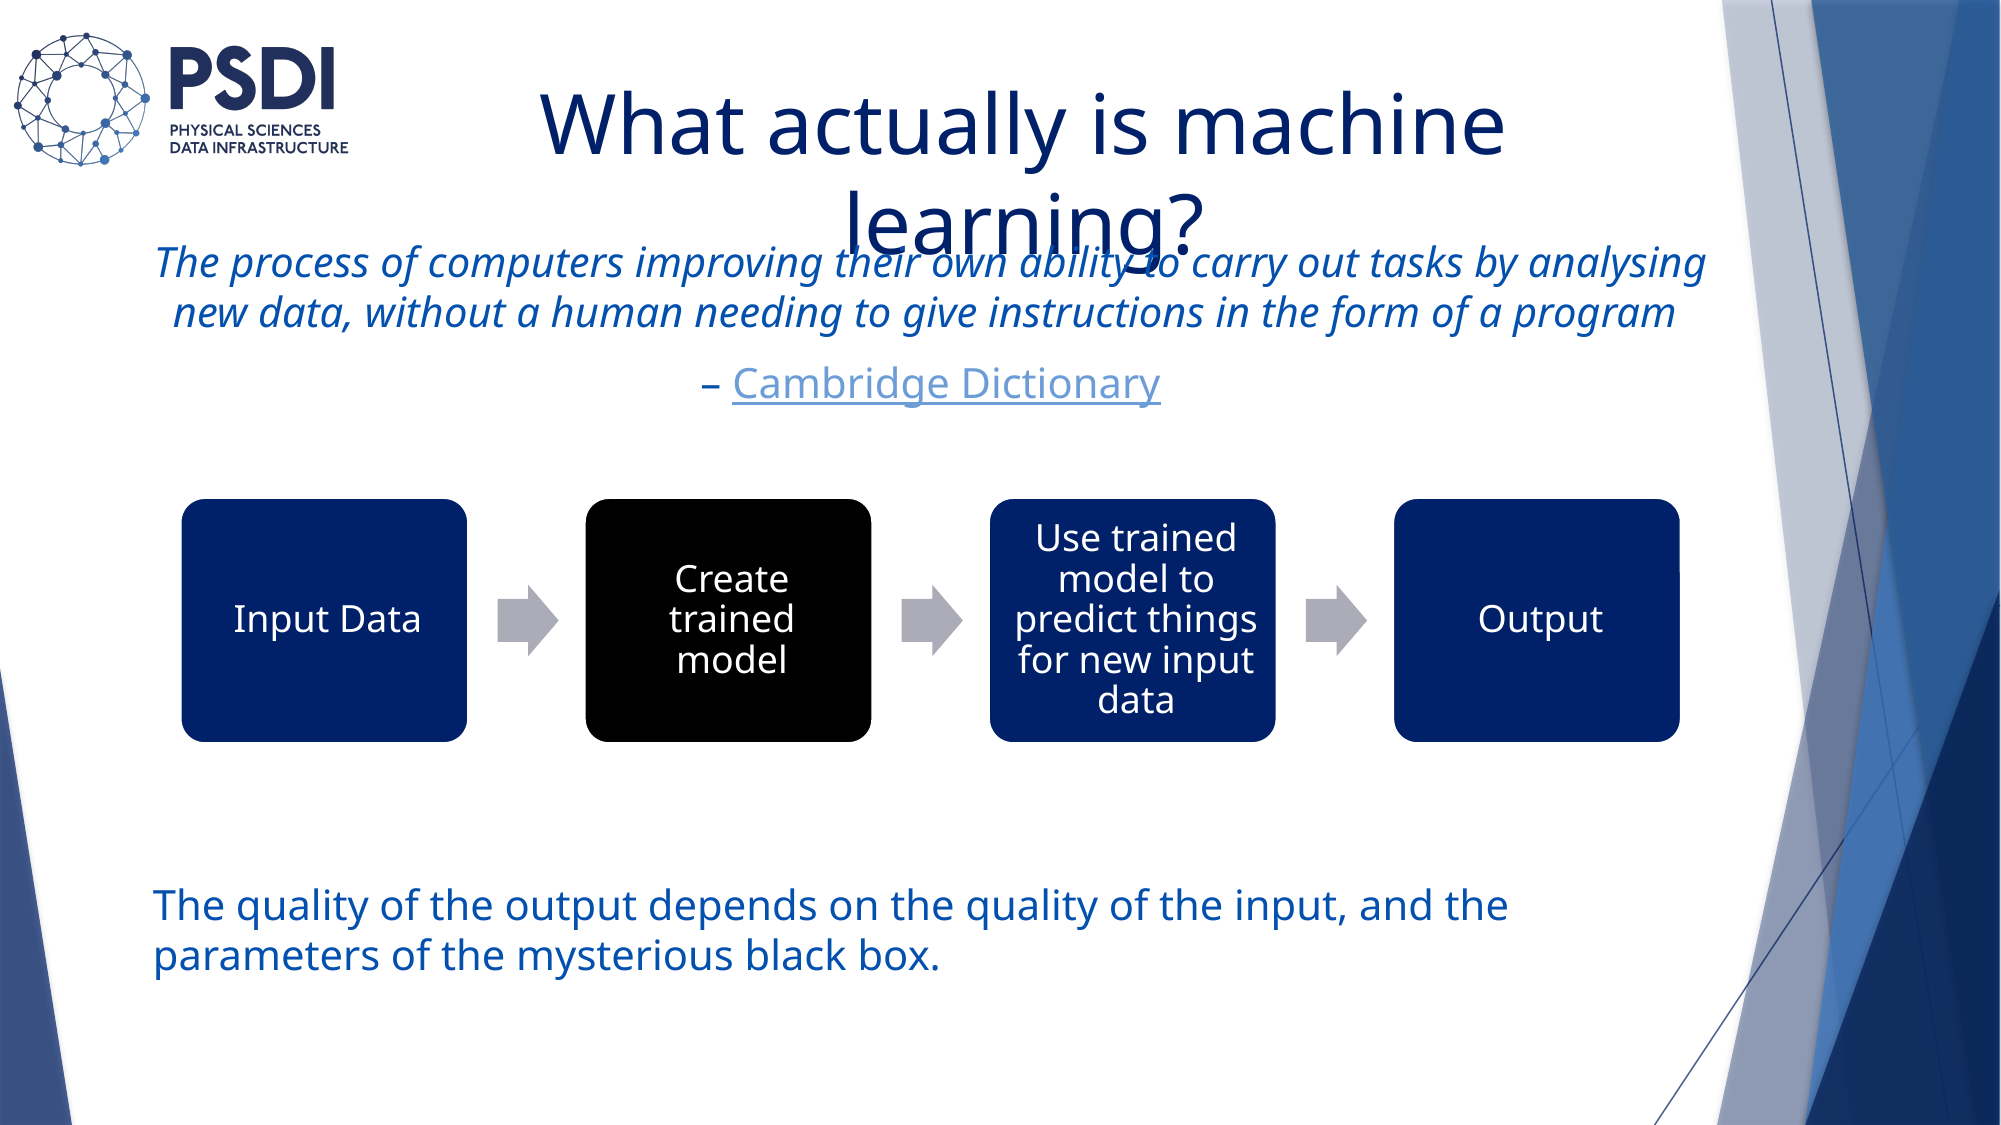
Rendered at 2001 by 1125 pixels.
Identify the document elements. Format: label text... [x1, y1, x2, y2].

text_box The quality of the output depends on the quality of the input, and the parameters of the mysterious black box. [137, 871, 1724, 1075]
list The process of computers improving their own ability to carry out tasks by analysing new data, without a human needing to give instructions in the form of a program – Cambridge Dictionary [137, 228, 1724, 432]
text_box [178, 448, 1683, 793]
title What actually is machine learning? [351, 63, 1697, 211]
picture [12, 32, 350, 167]
